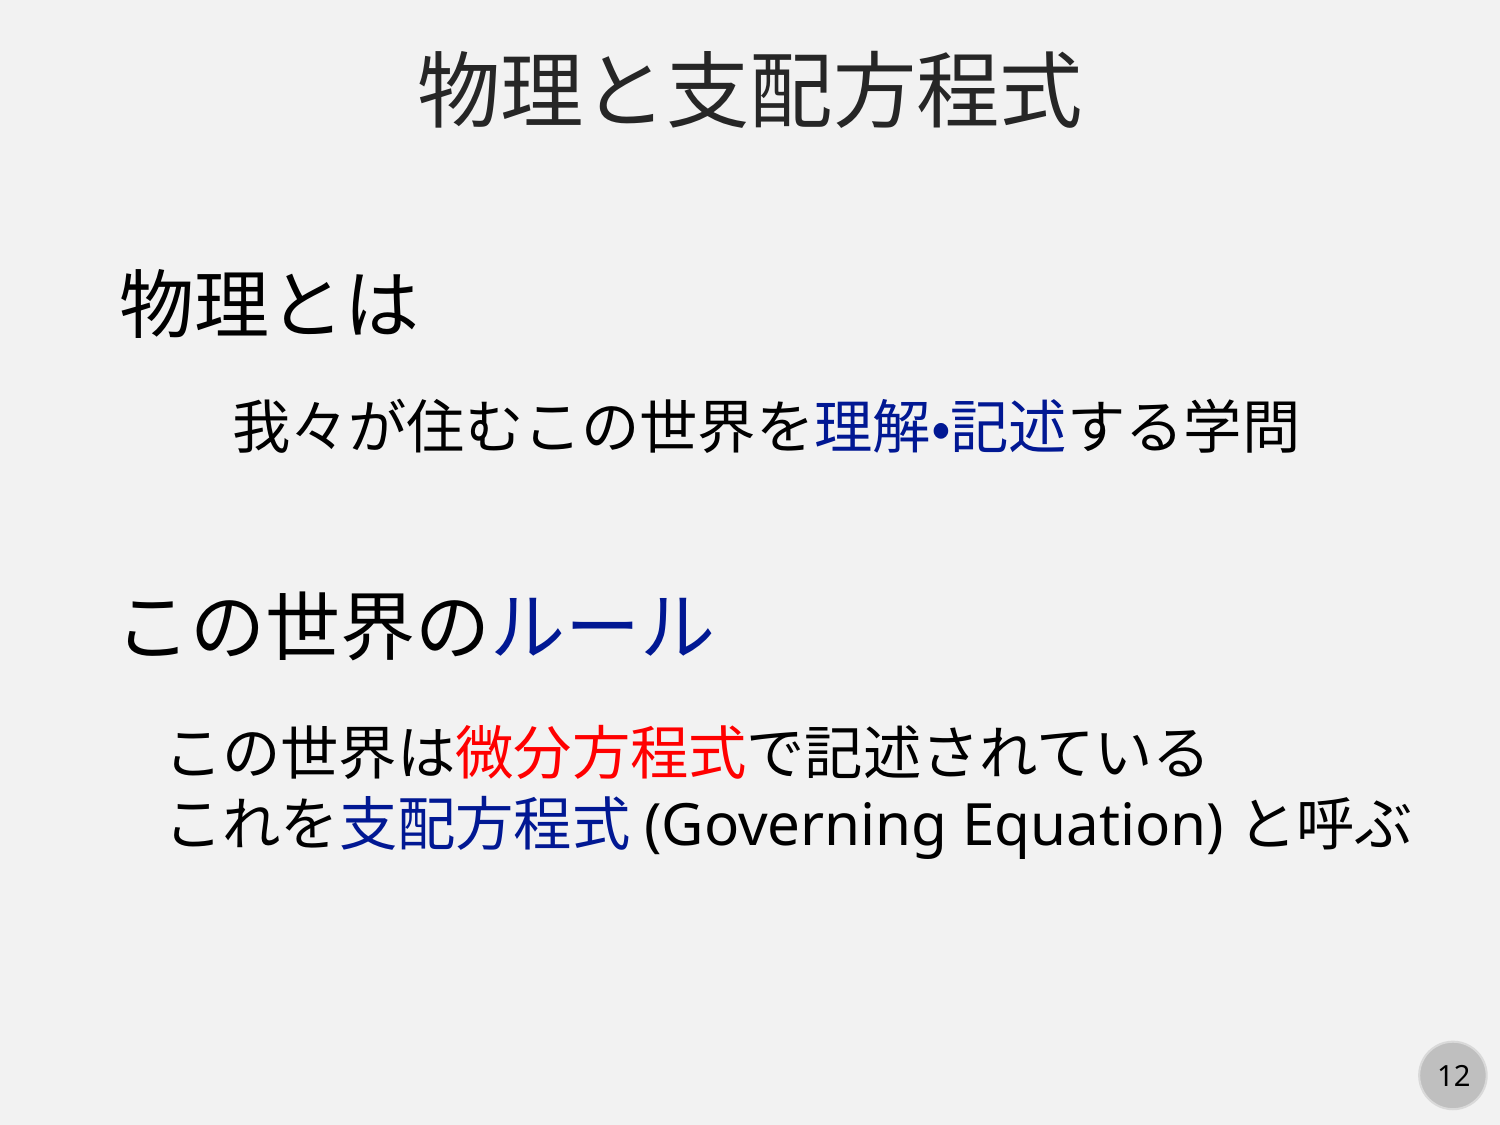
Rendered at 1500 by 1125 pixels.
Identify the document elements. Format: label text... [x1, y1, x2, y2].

text_box 物理とは [105, 249, 435, 355]
list 物理と支配方程式 [0, 31, 1500, 155]
text_box この世界のルール [100, 572, 731, 678]
text_box この世界は微分方程式で記述されている これを支配方程式(Governing Equation)と呼ぶ [149, 709, 1428, 864]
text_box 我々が住むこの世界を理解・記述する学問 [217, 383, 1316, 469]
